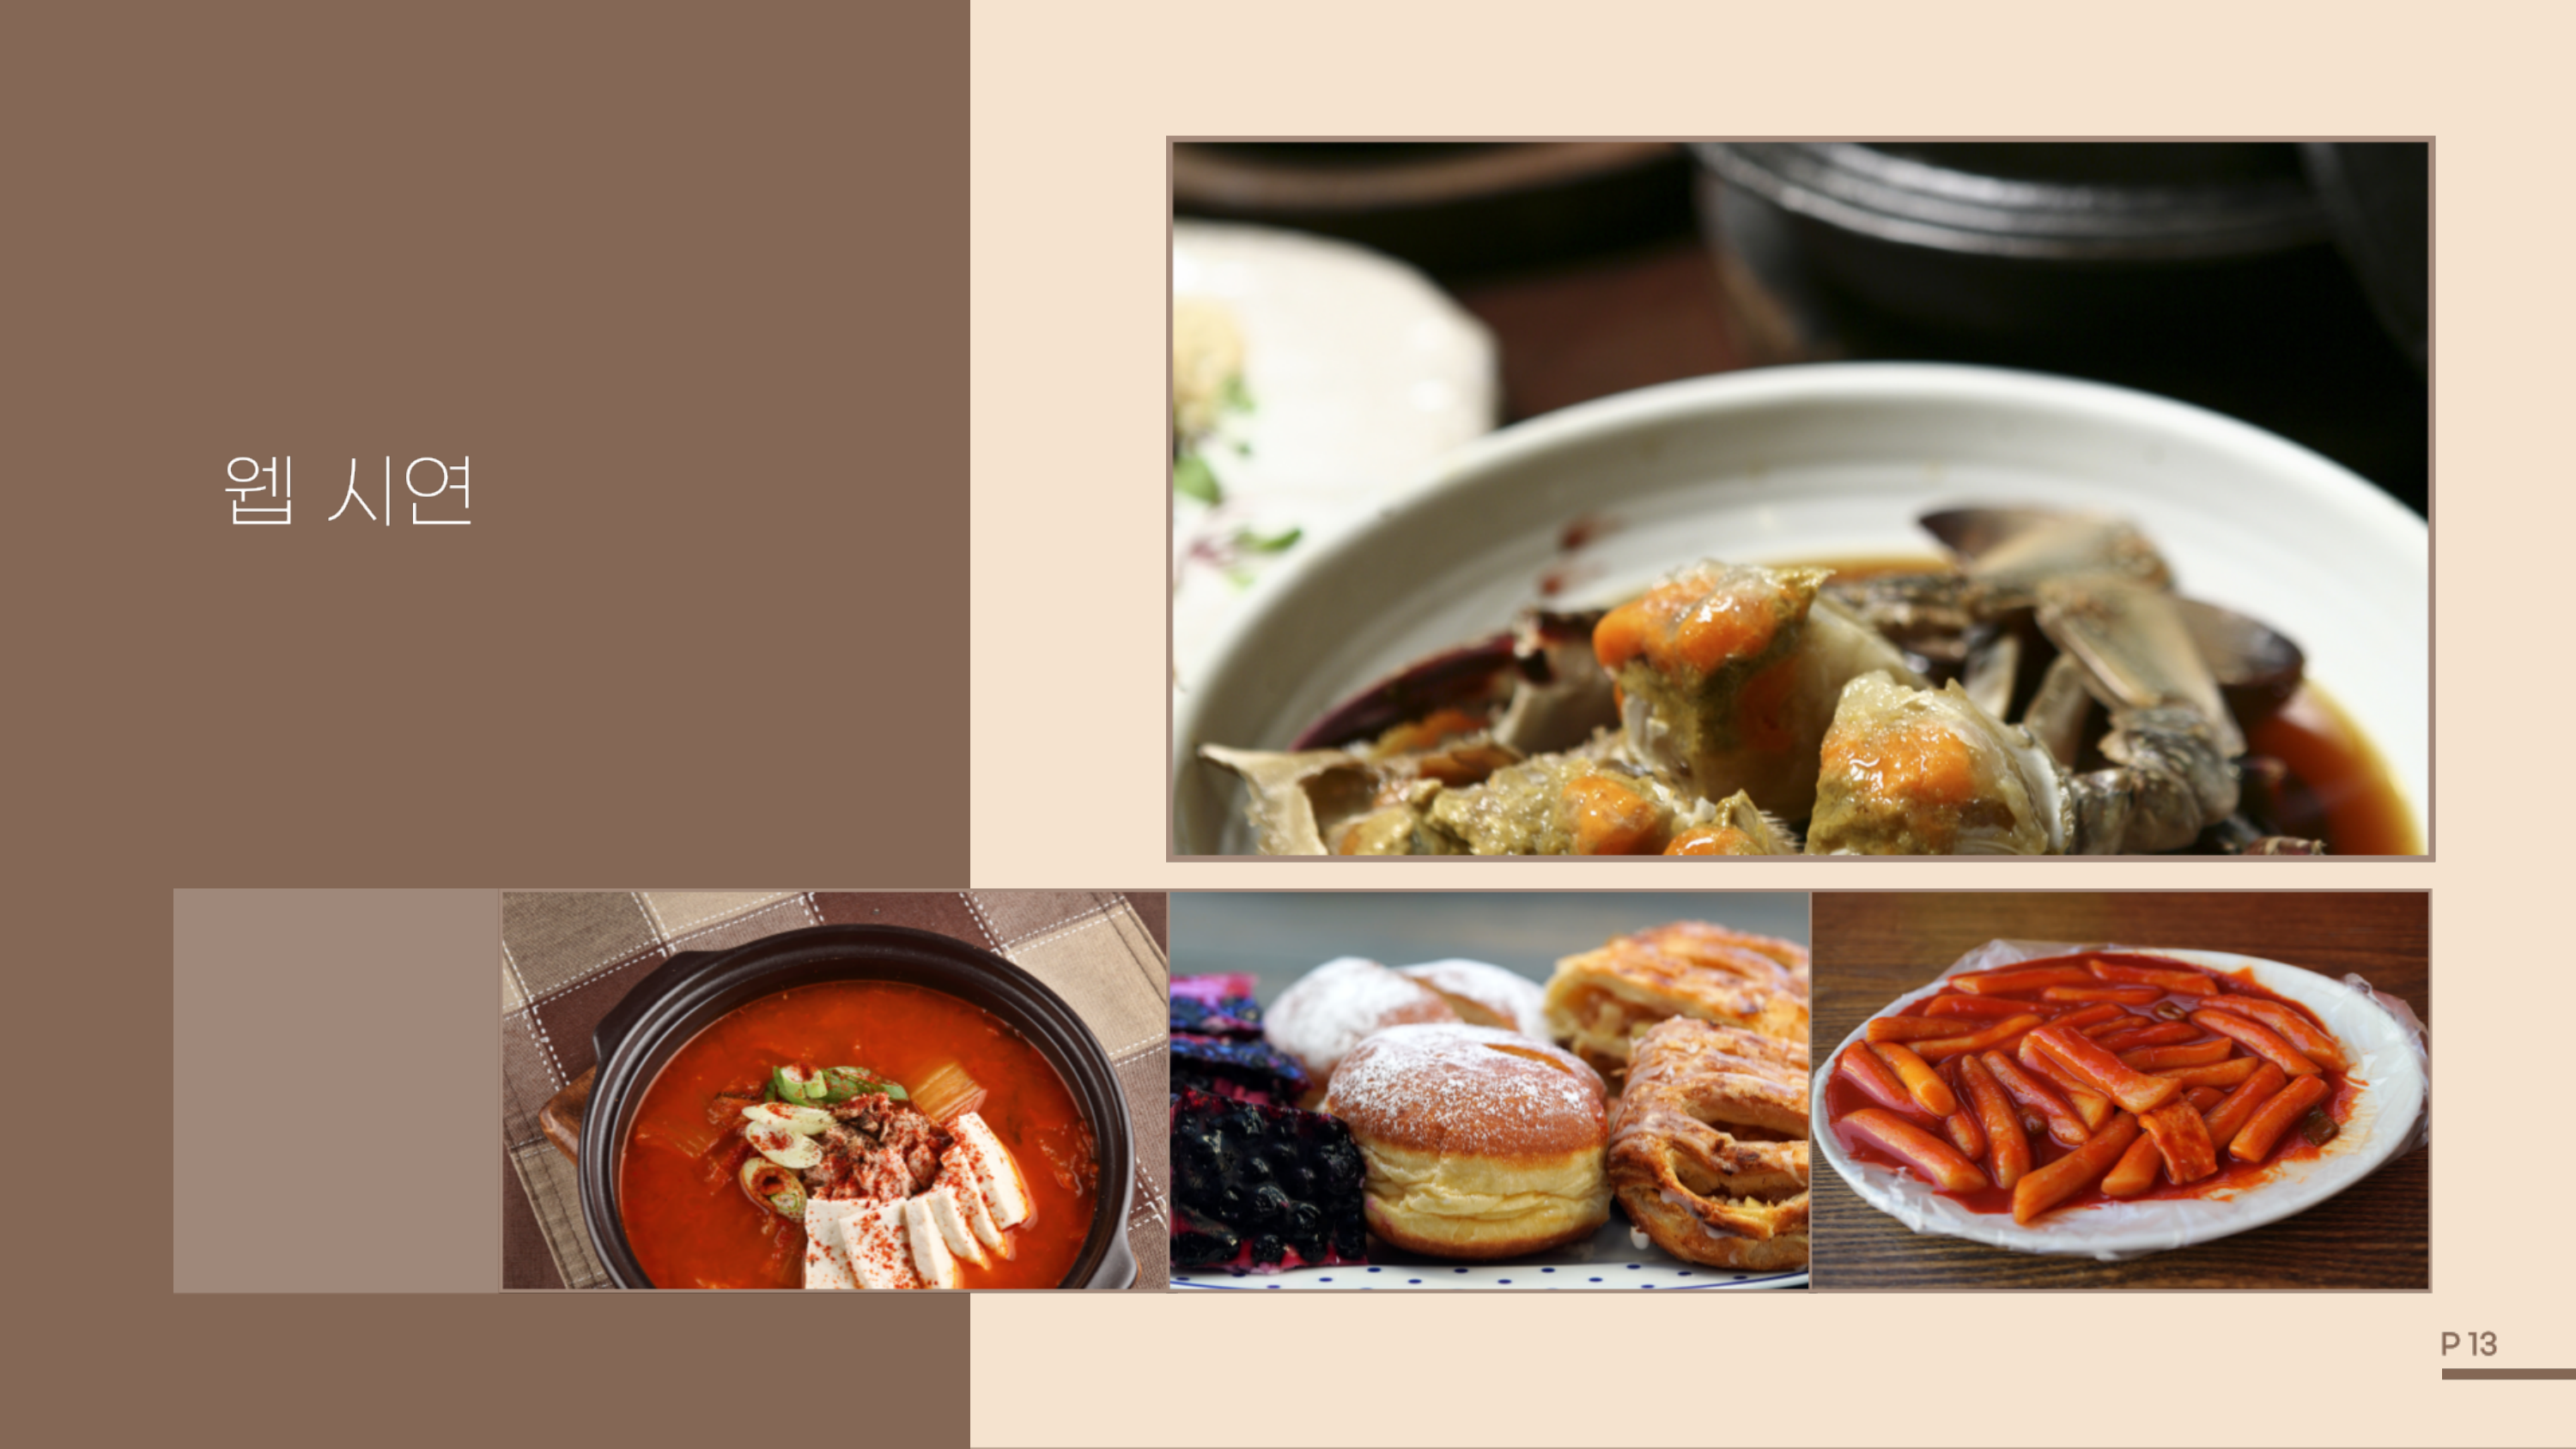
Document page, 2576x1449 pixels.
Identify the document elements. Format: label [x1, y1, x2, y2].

text_box [499, 888, 1165, 1295]
text_box [173, 888, 497, 1295]
picture [209, 430, 508, 564]
text_box [1166, 136, 2437, 864]
text_box [2442, 1352, 2576, 1397]
text_box [1166, 888, 1807, 1295]
text_box [1808, 888, 2433, 1295]
text_box [970, 0, 2576, 1449]
picture [2437, 1323, 2511, 1368]
